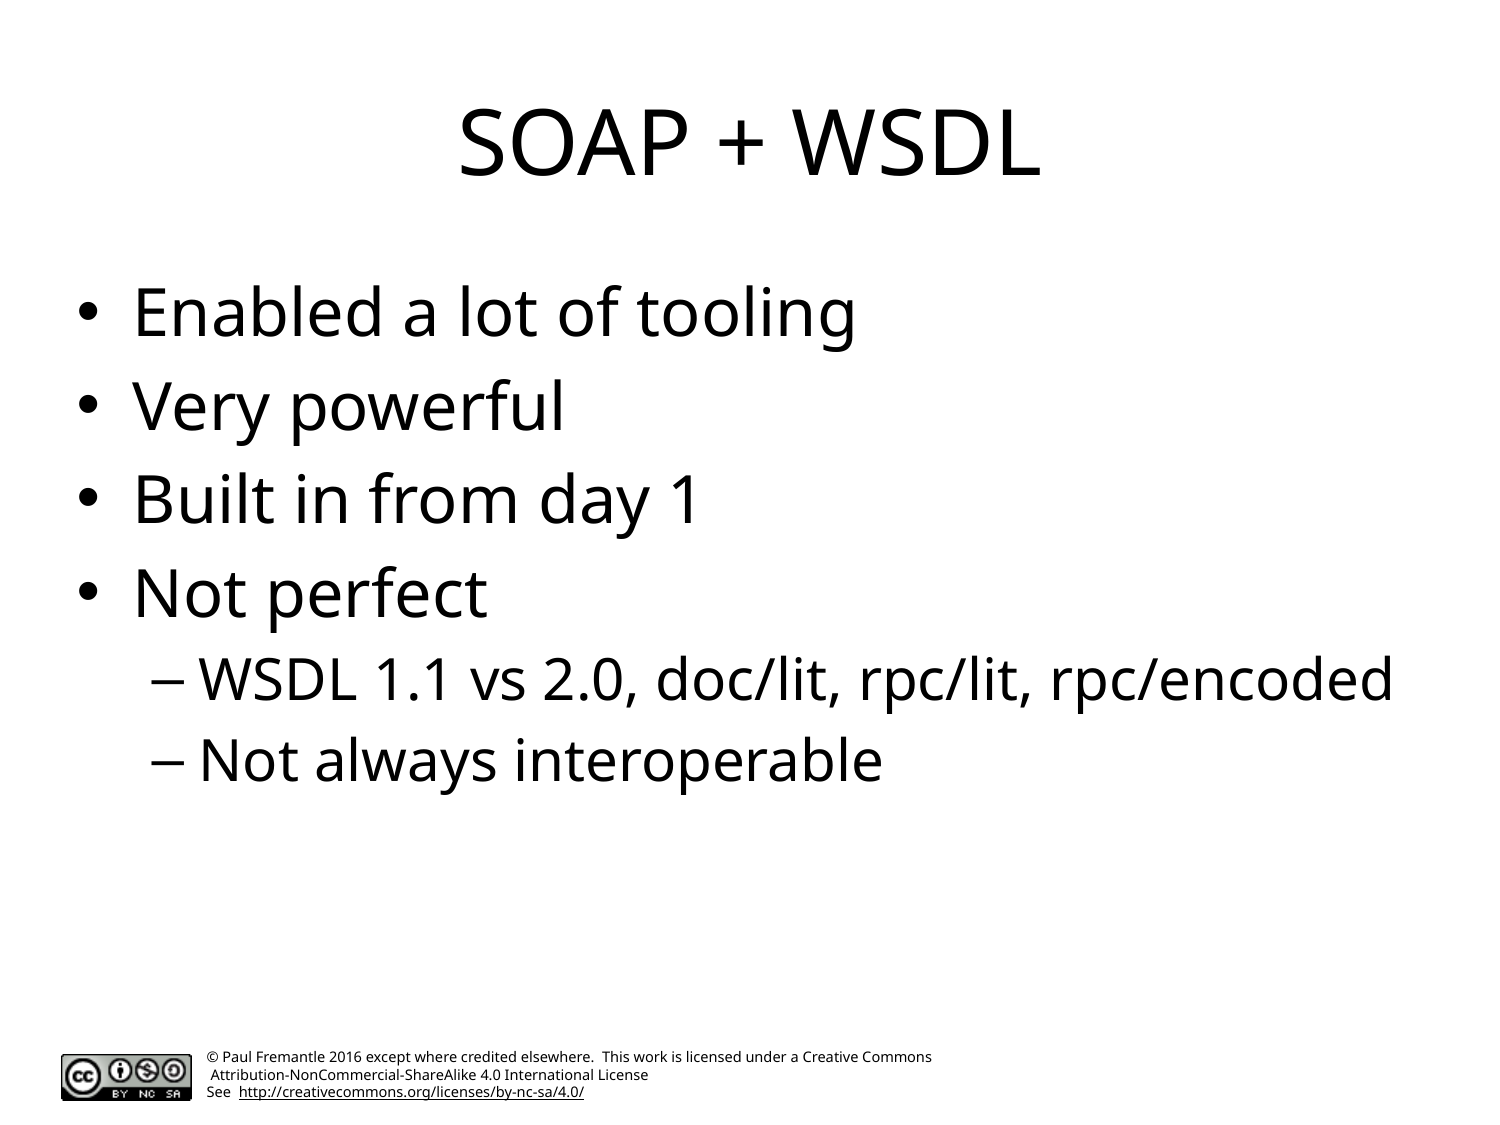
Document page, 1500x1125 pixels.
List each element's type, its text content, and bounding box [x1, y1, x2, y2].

picture [61, 1054, 192, 1101]
title SOAP + WSDL [75, 45, 1425, 233]
list Enabled a lot of tooling Very powerful Built in from day 1 Not perfect WSDL 1.1 vs 2.0, doc/lit, rpc/lit, rpc/encoded Not always interoperable [61, 262, 1412, 1005]
